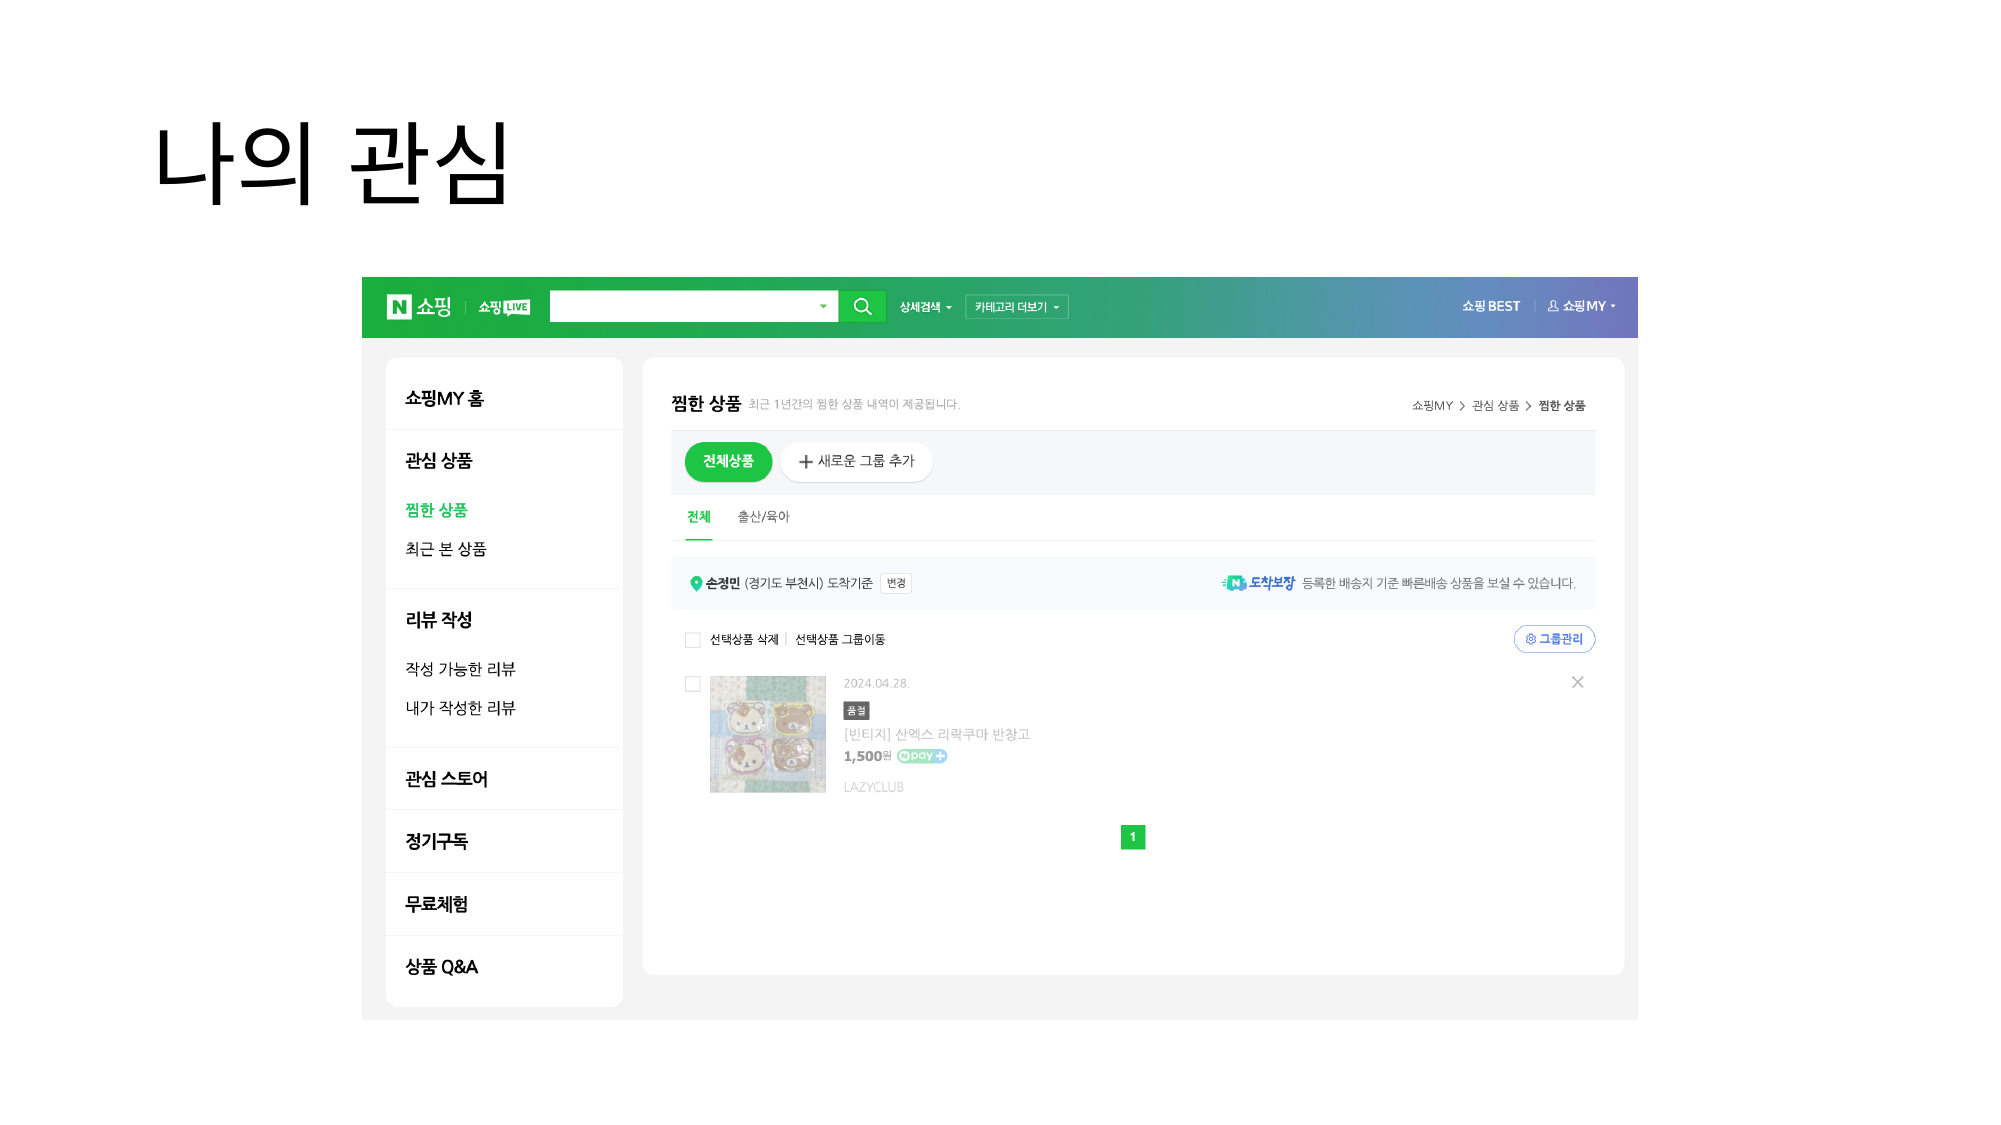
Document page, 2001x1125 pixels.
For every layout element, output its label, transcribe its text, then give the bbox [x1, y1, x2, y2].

picture [361, 276, 1638, 1020]
title 나의 관심 [137, 59, 1863, 278]
